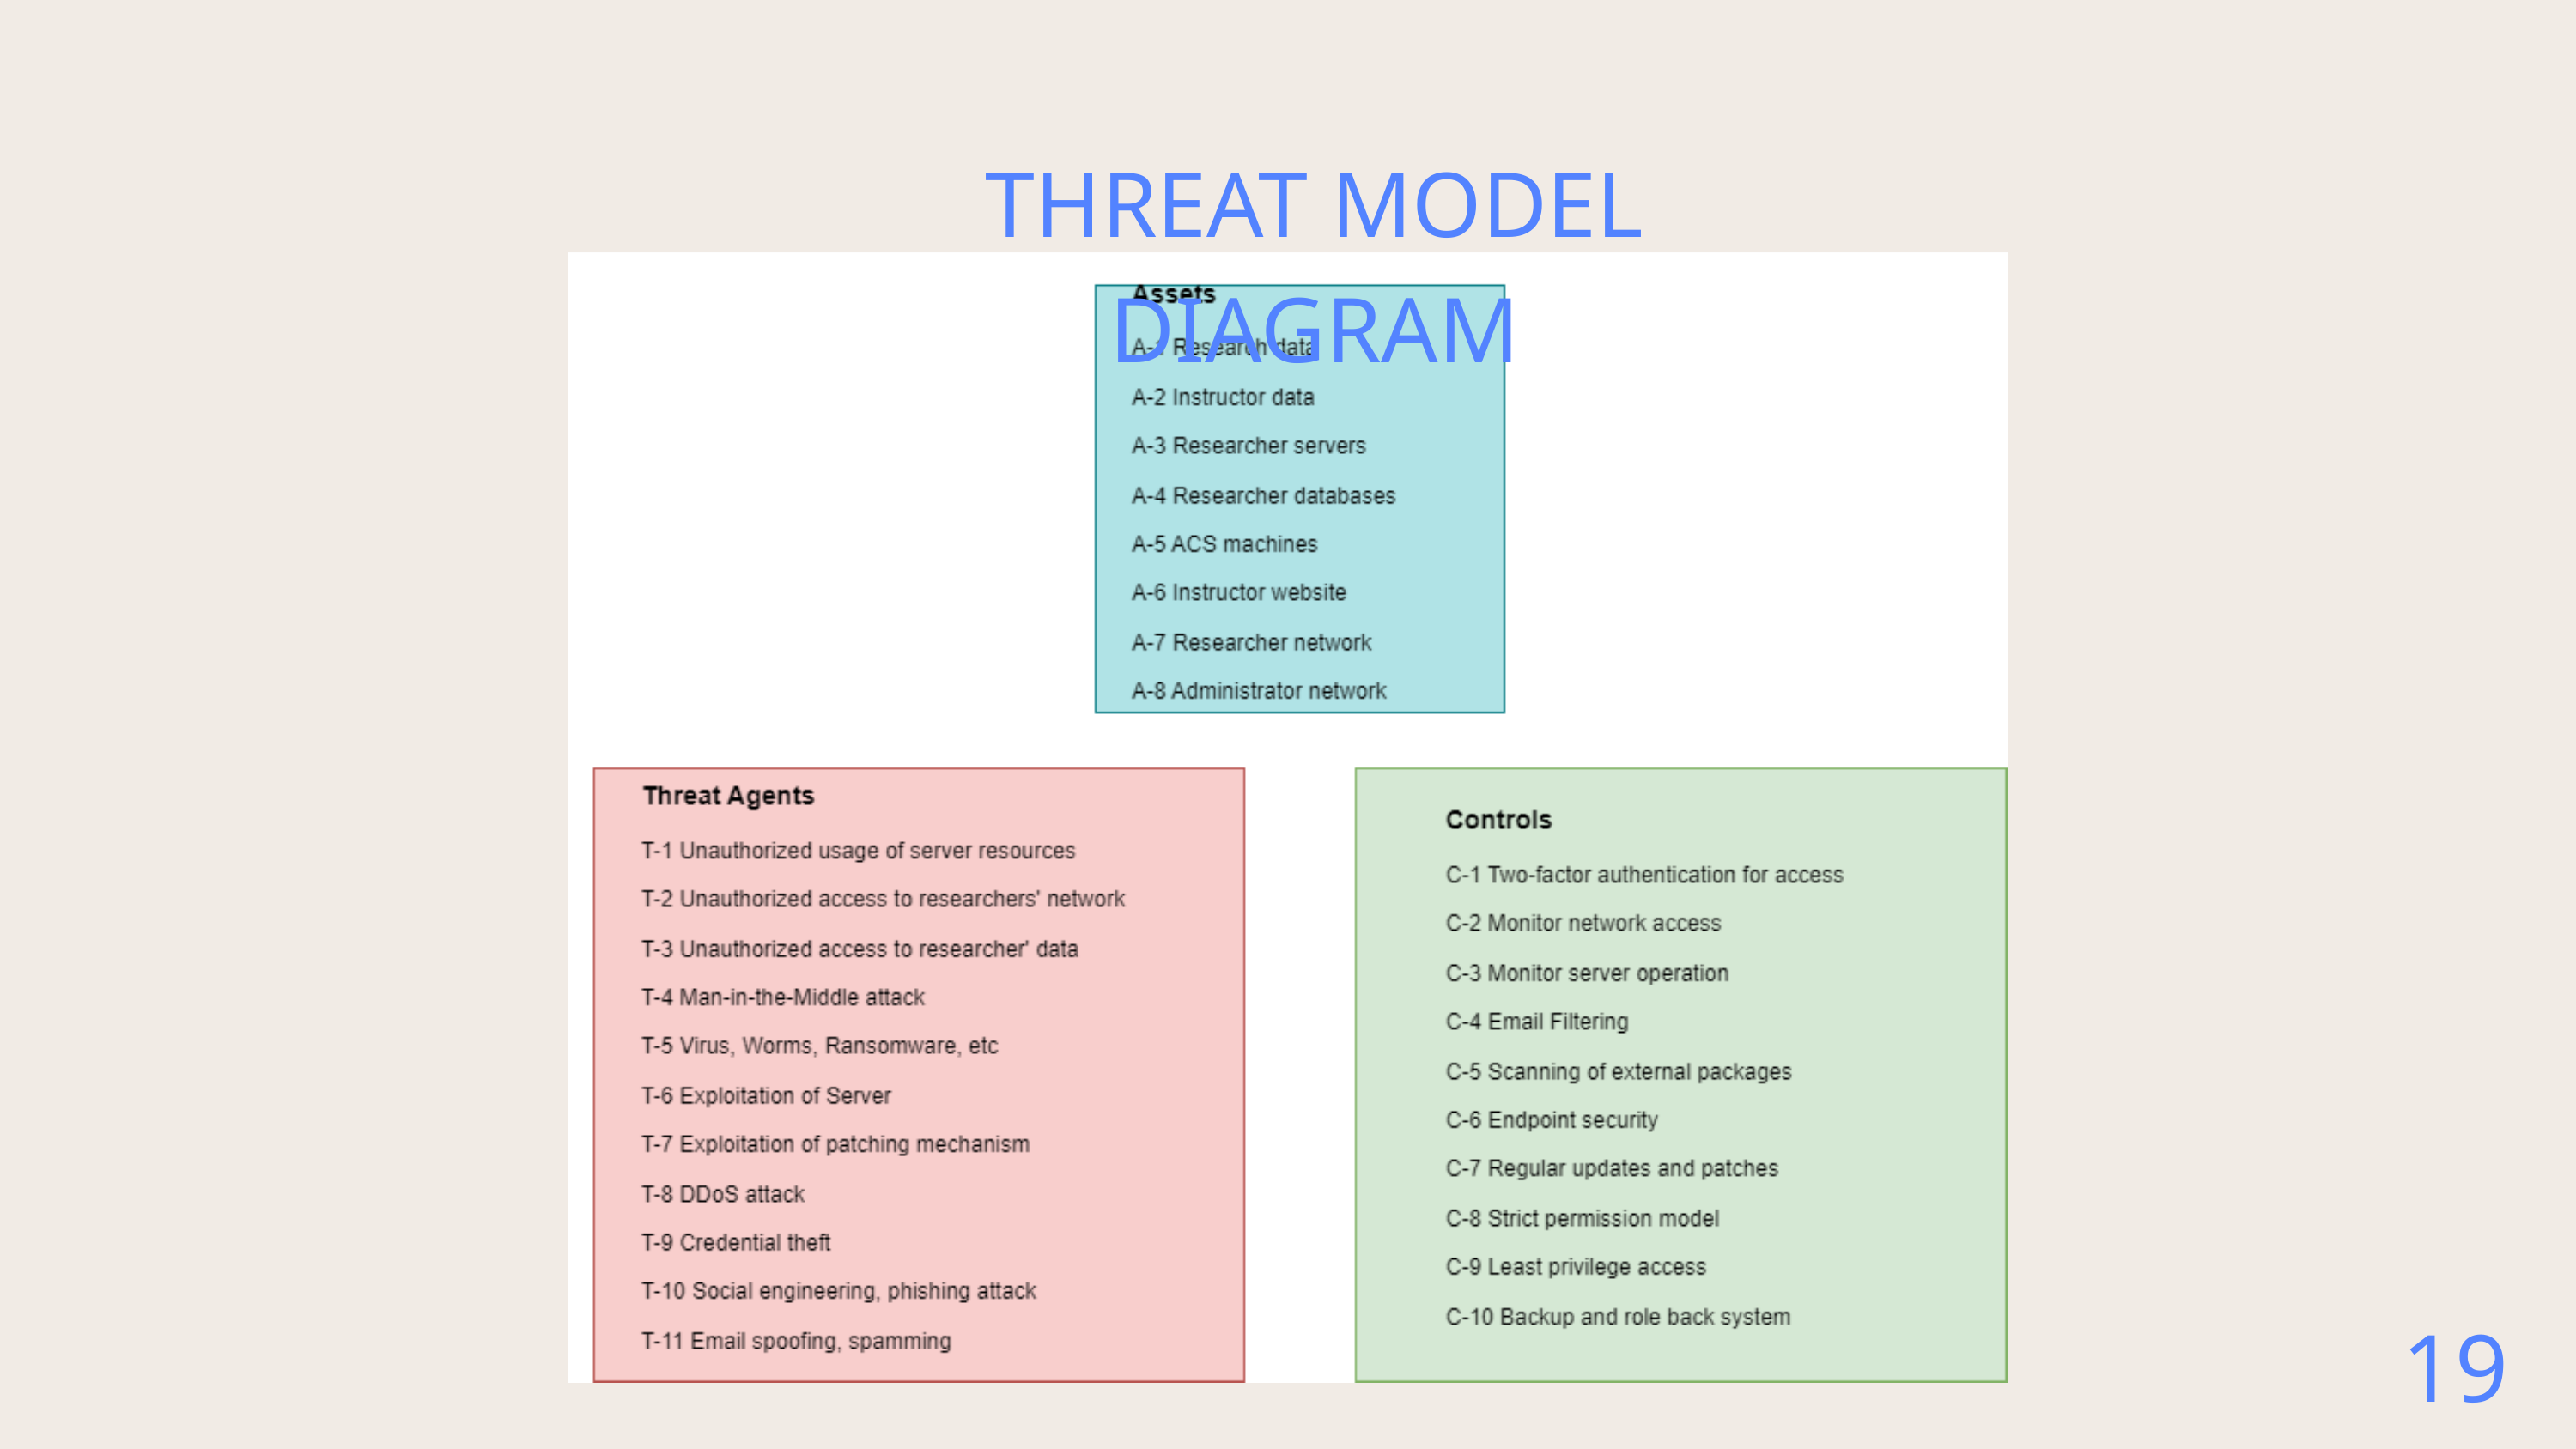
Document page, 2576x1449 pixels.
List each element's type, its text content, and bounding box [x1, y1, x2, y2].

text_box [568, 252, 2008, 1383]
text_box THREAT MODEL DIAGRAM [778, 130, 1851, 381]
text_box 19 [2401, 1290, 2511, 1421]
